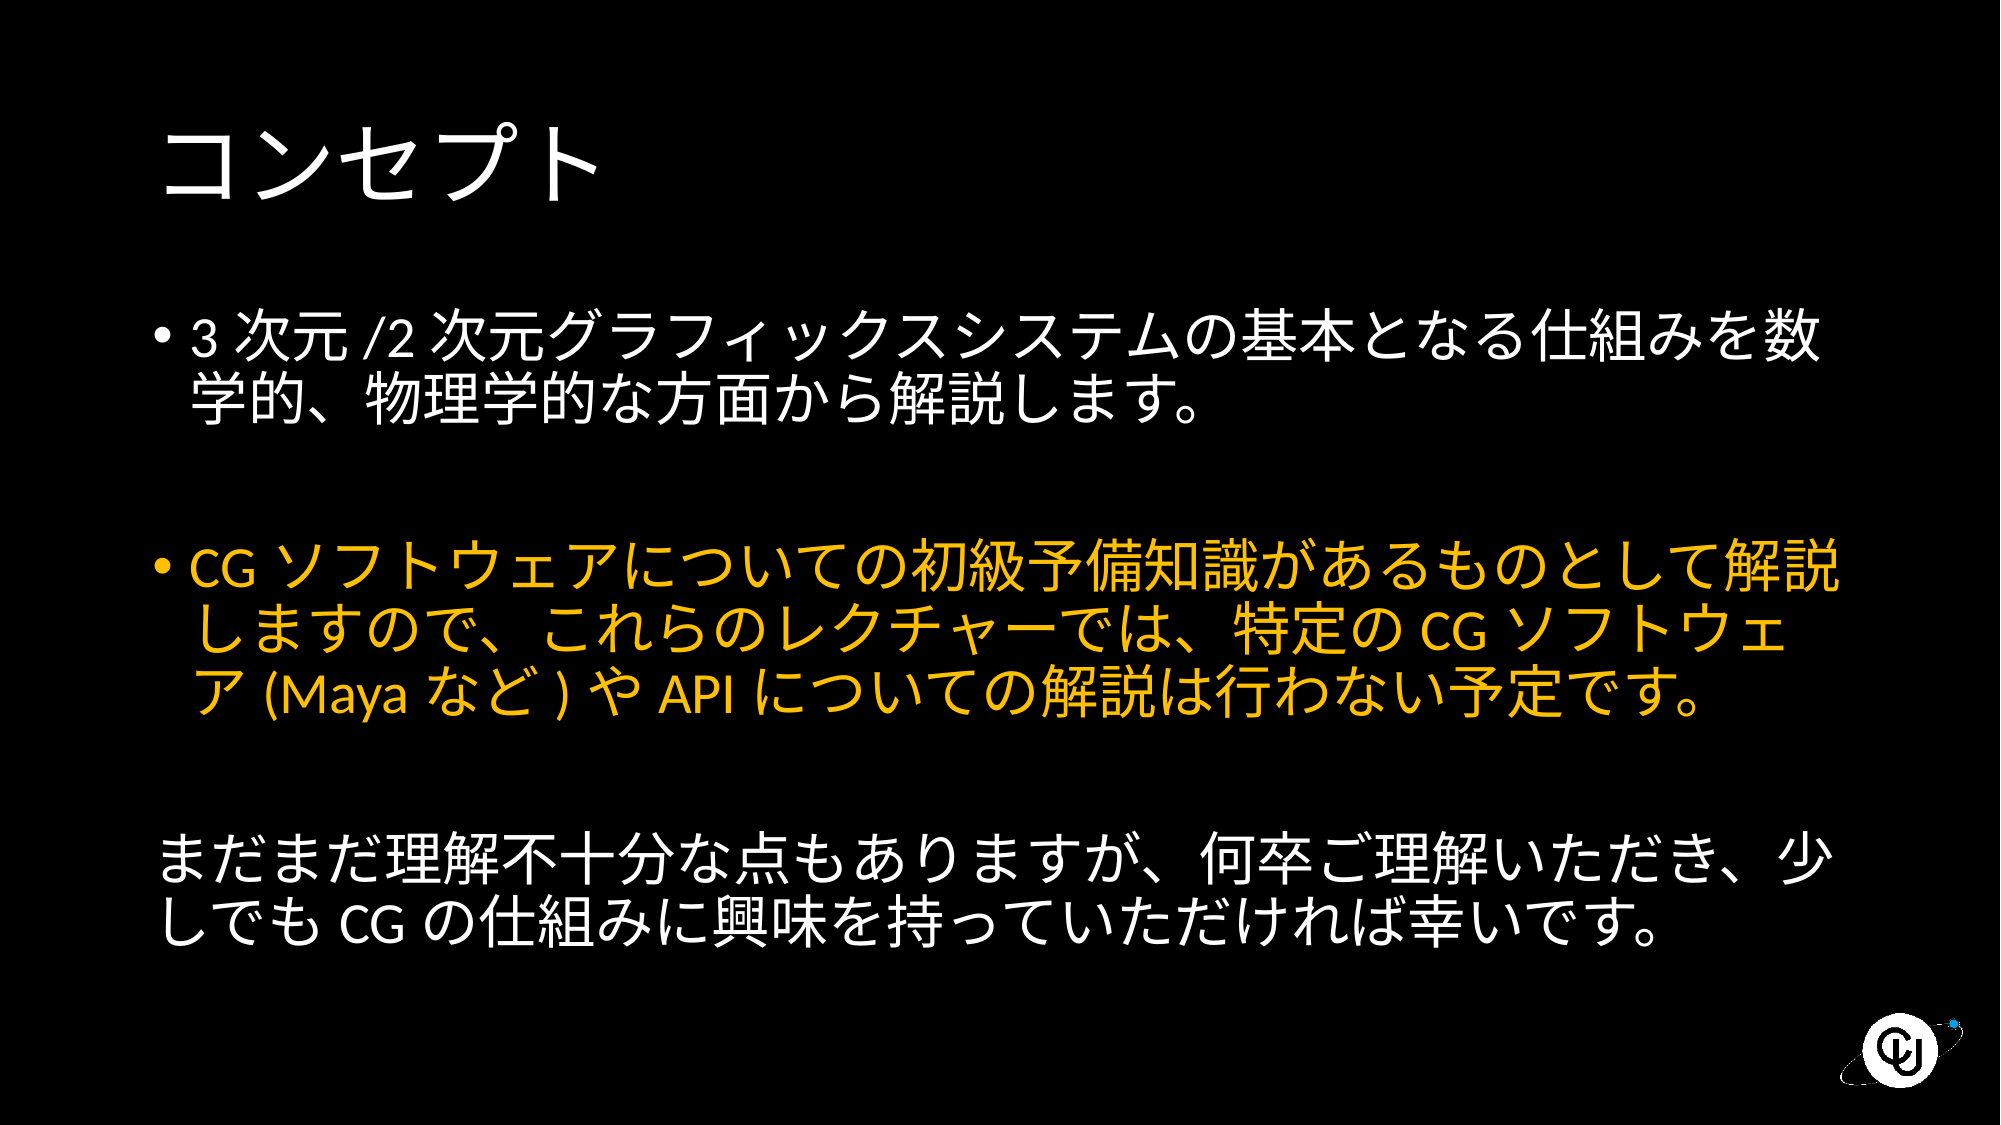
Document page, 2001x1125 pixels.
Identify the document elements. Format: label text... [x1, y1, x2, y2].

title コンセプト [137, 59, 1863, 278]
picture [1840, 1013, 1963, 1088]
list 3次元/2次元グラフィックスシステムの基本となる仕組みを数学的、物理学的な方面から解説します。 CGソフトウェアについての初級予備知識があるものとして解説しますので、これらのレクチャーでは、特定のCGソフトウェア(Mayaなど)やAPIについての解説は行わない予定です。 まだまだ理解不十分な点もありますが、何卒ご理解いただき、少しでもCGの仕組みに興味を持っていただければ幸いです。 [137, 299, 1863, 1014]
